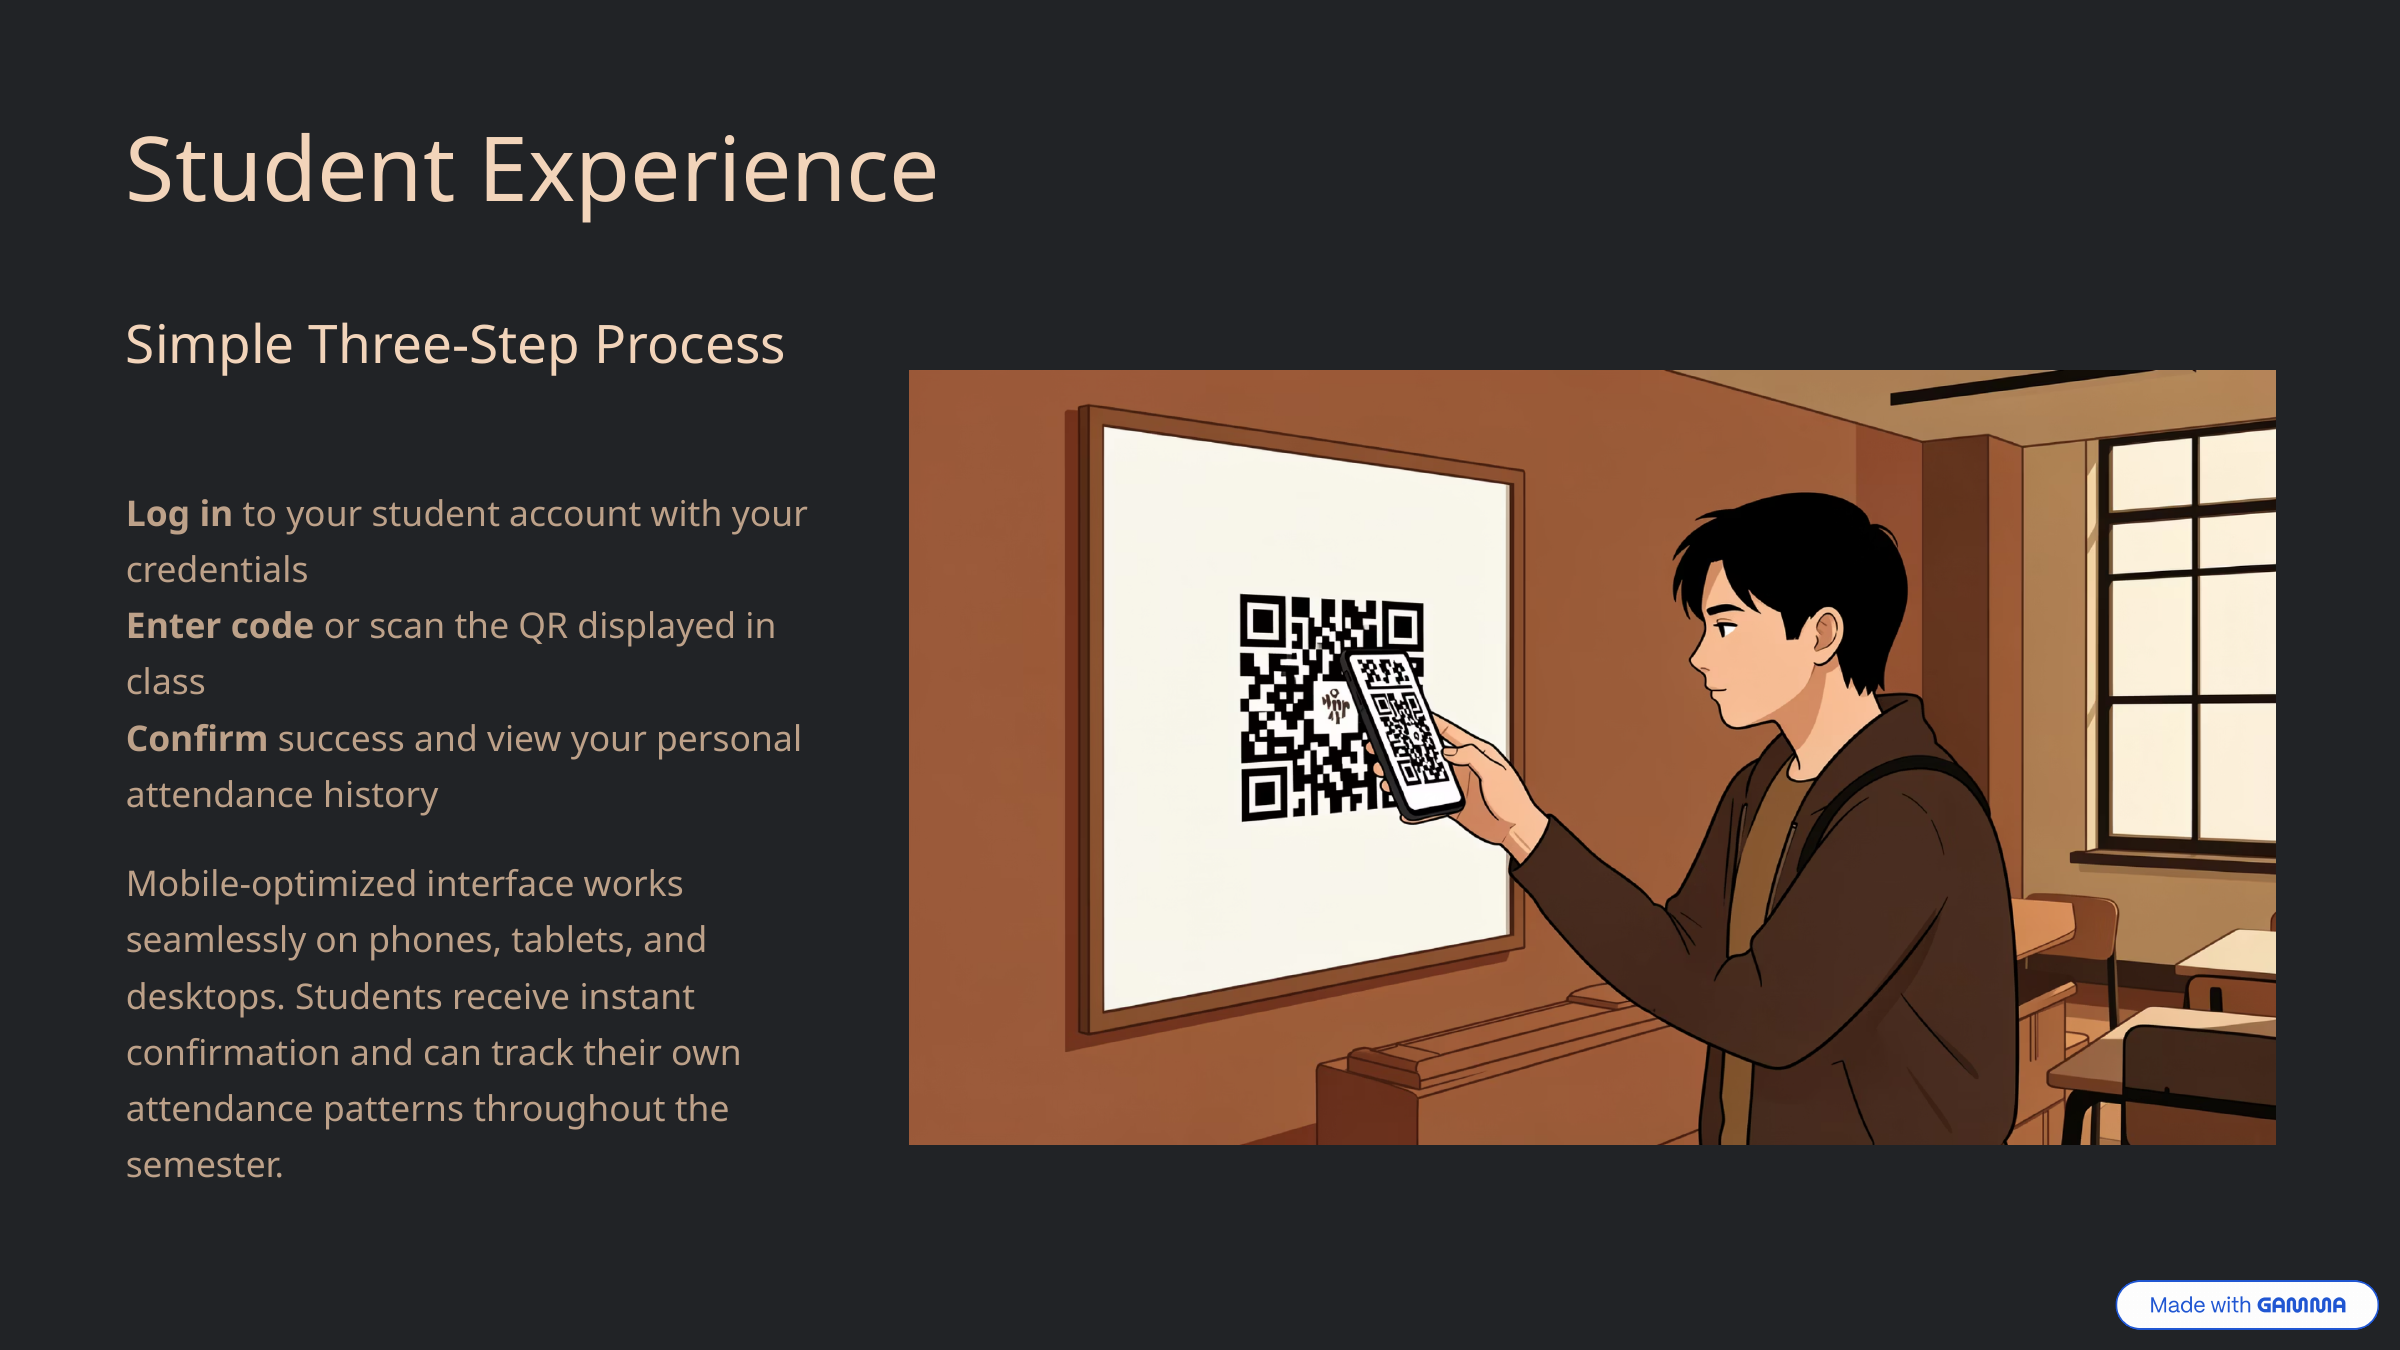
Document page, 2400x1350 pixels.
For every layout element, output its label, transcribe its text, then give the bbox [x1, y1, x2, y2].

text_box Student Experience [125, 108, 1025, 221]
picture [909, 370, 2276, 1145]
text_box Simple Three-Step Process [125, 307, 821, 443]
picture [2106, 1271, 2389, 1339]
text_box Log in to your student account with your credentials Enter code or scan the QR displayed in class Confirm success and view your personal attendance history [125, 476, 821, 816]
text_box Mobile-optimized interface works seamlessly on phones, tablets, and desktops. Students receive instant confirmation and can track their own attendance patterns throughout the semester. [125, 847, 821, 1187]
